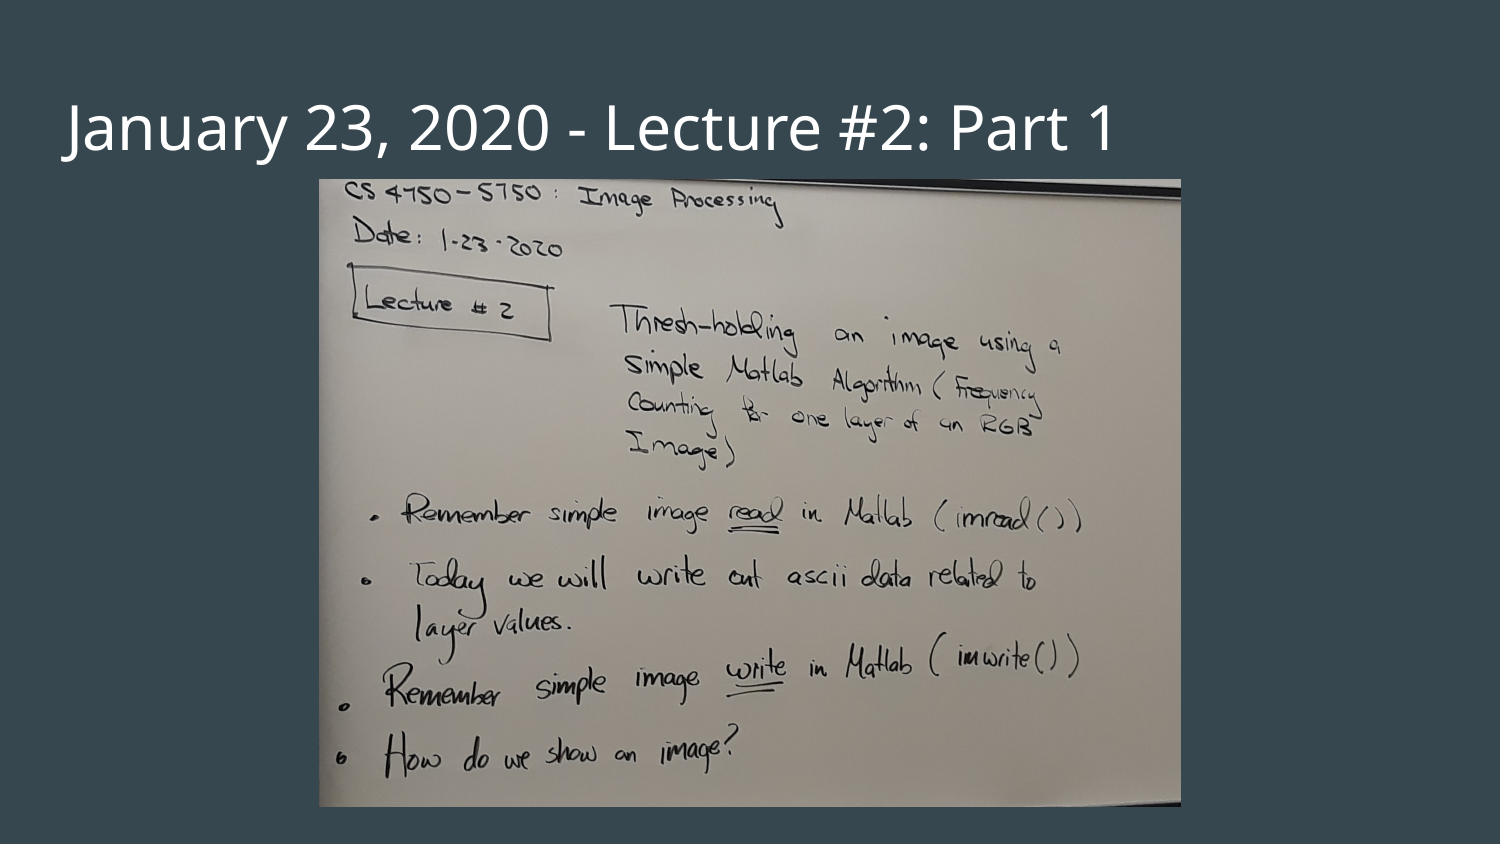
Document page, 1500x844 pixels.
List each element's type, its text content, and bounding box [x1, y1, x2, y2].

title January 23, 2020 - Lecture #2: Part 1 [51, 72, 1449, 167]
picture [319, 179, 1181, 807]
